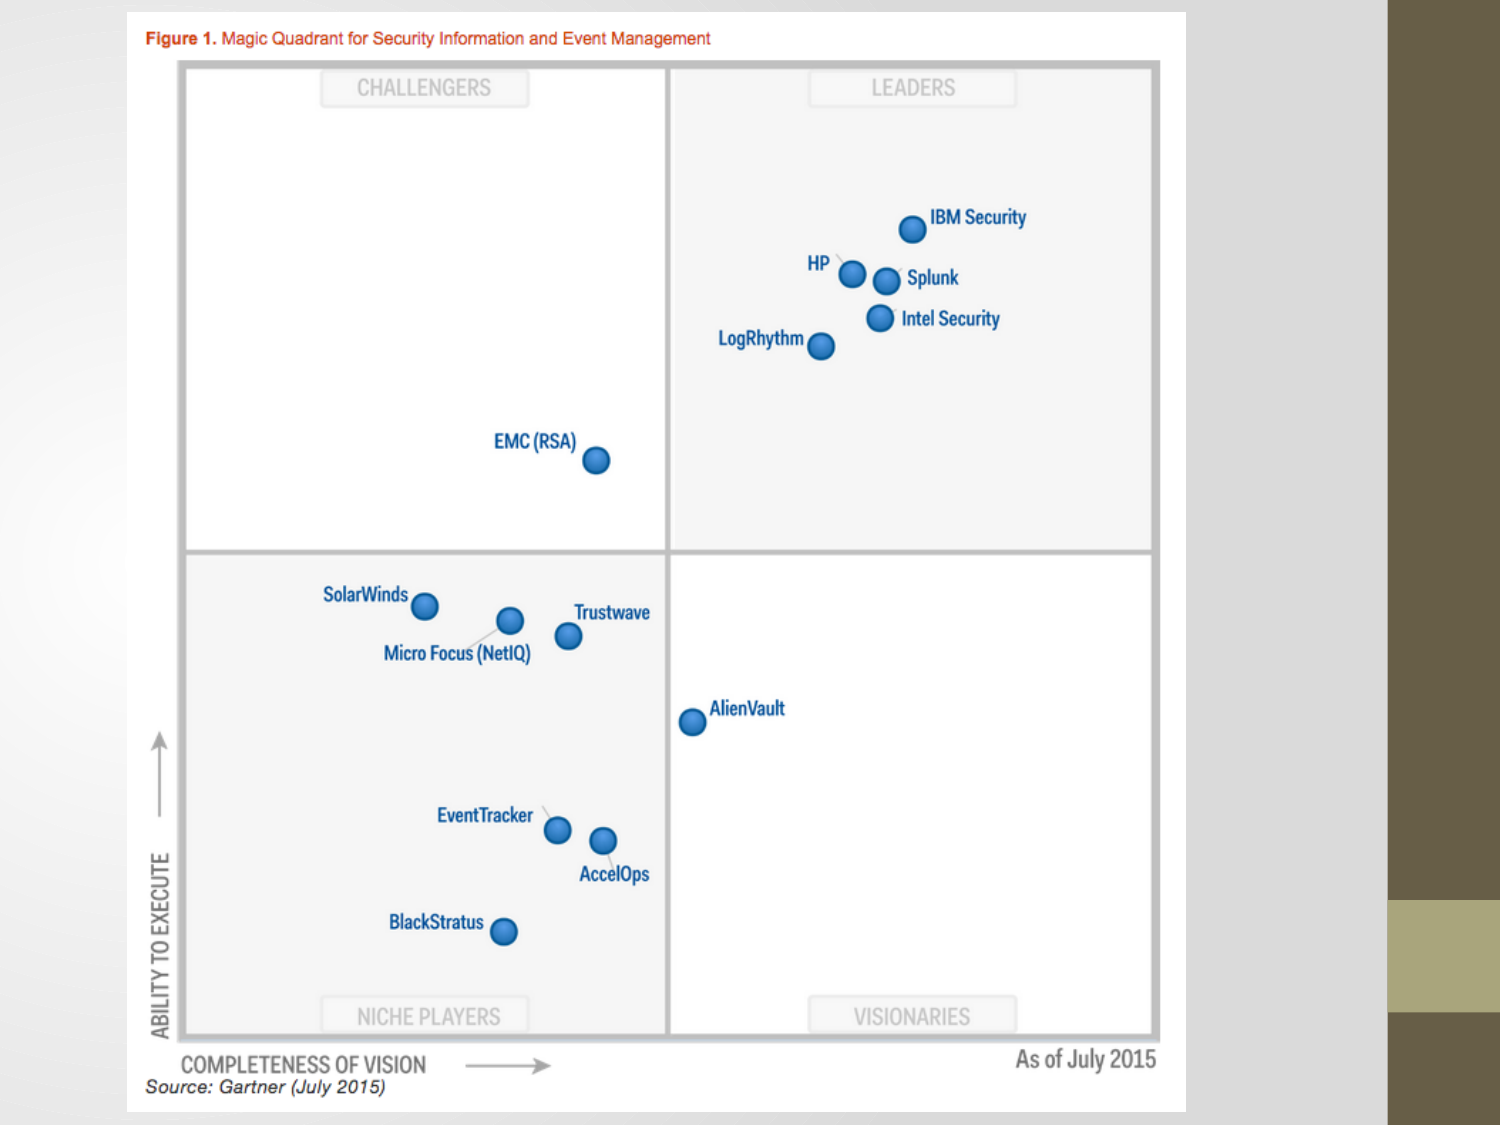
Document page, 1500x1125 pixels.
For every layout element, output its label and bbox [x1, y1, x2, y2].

list [0, 12, 1500, 1113]
